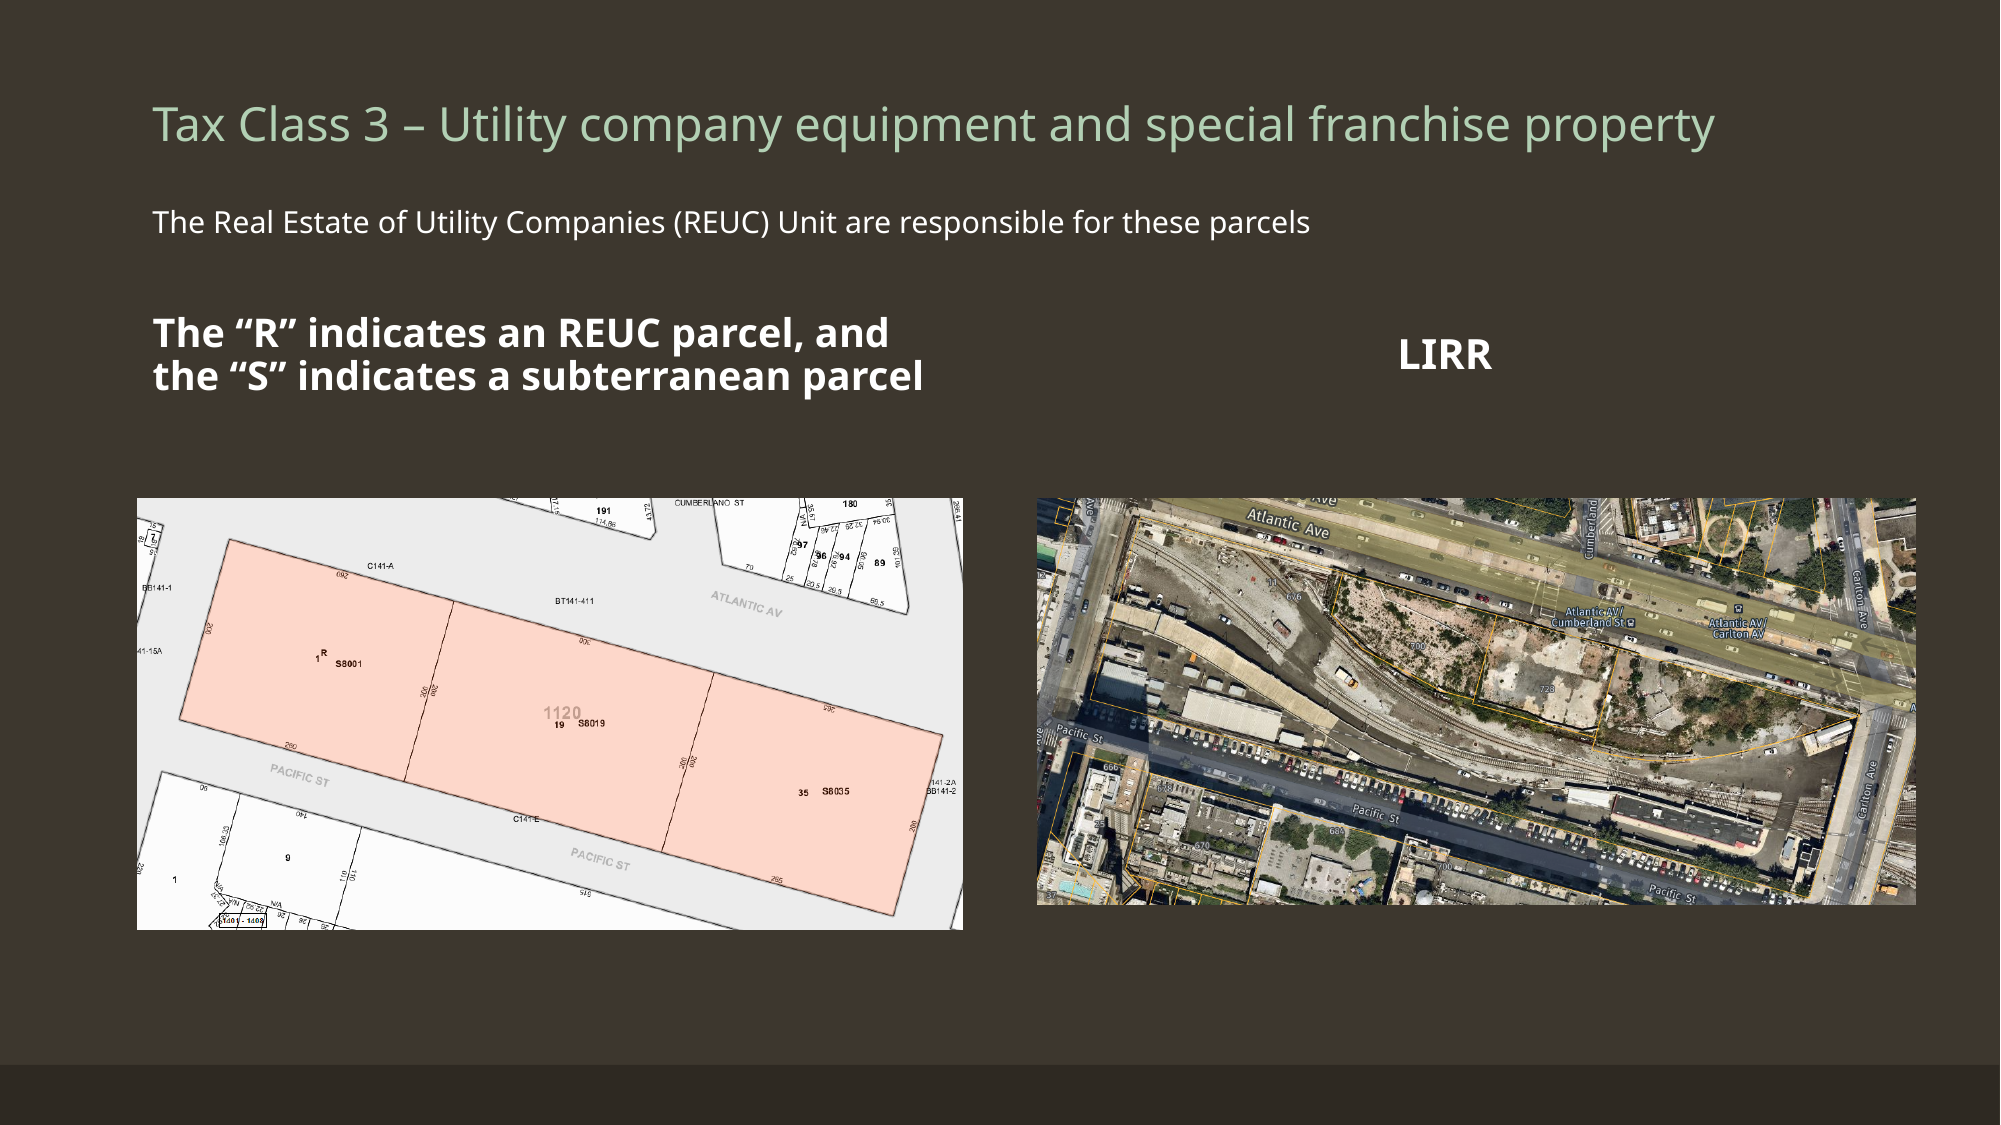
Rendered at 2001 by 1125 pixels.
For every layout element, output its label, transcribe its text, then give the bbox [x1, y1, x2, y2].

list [137, 498, 963, 930]
list LIRR [1037, 299, 1863, 413]
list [1037, 498, 1916, 905]
list The “R” indicates an REUC parcel, and the “S” indicates a subterranean parcel [137, 299, 963, 413]
title Tax Class 3 – Utility company equipment and special franchise property The Real Estate of Utility Companies (REUC) Unit are responsible for these parcels [137, 59, 1863, 248]
